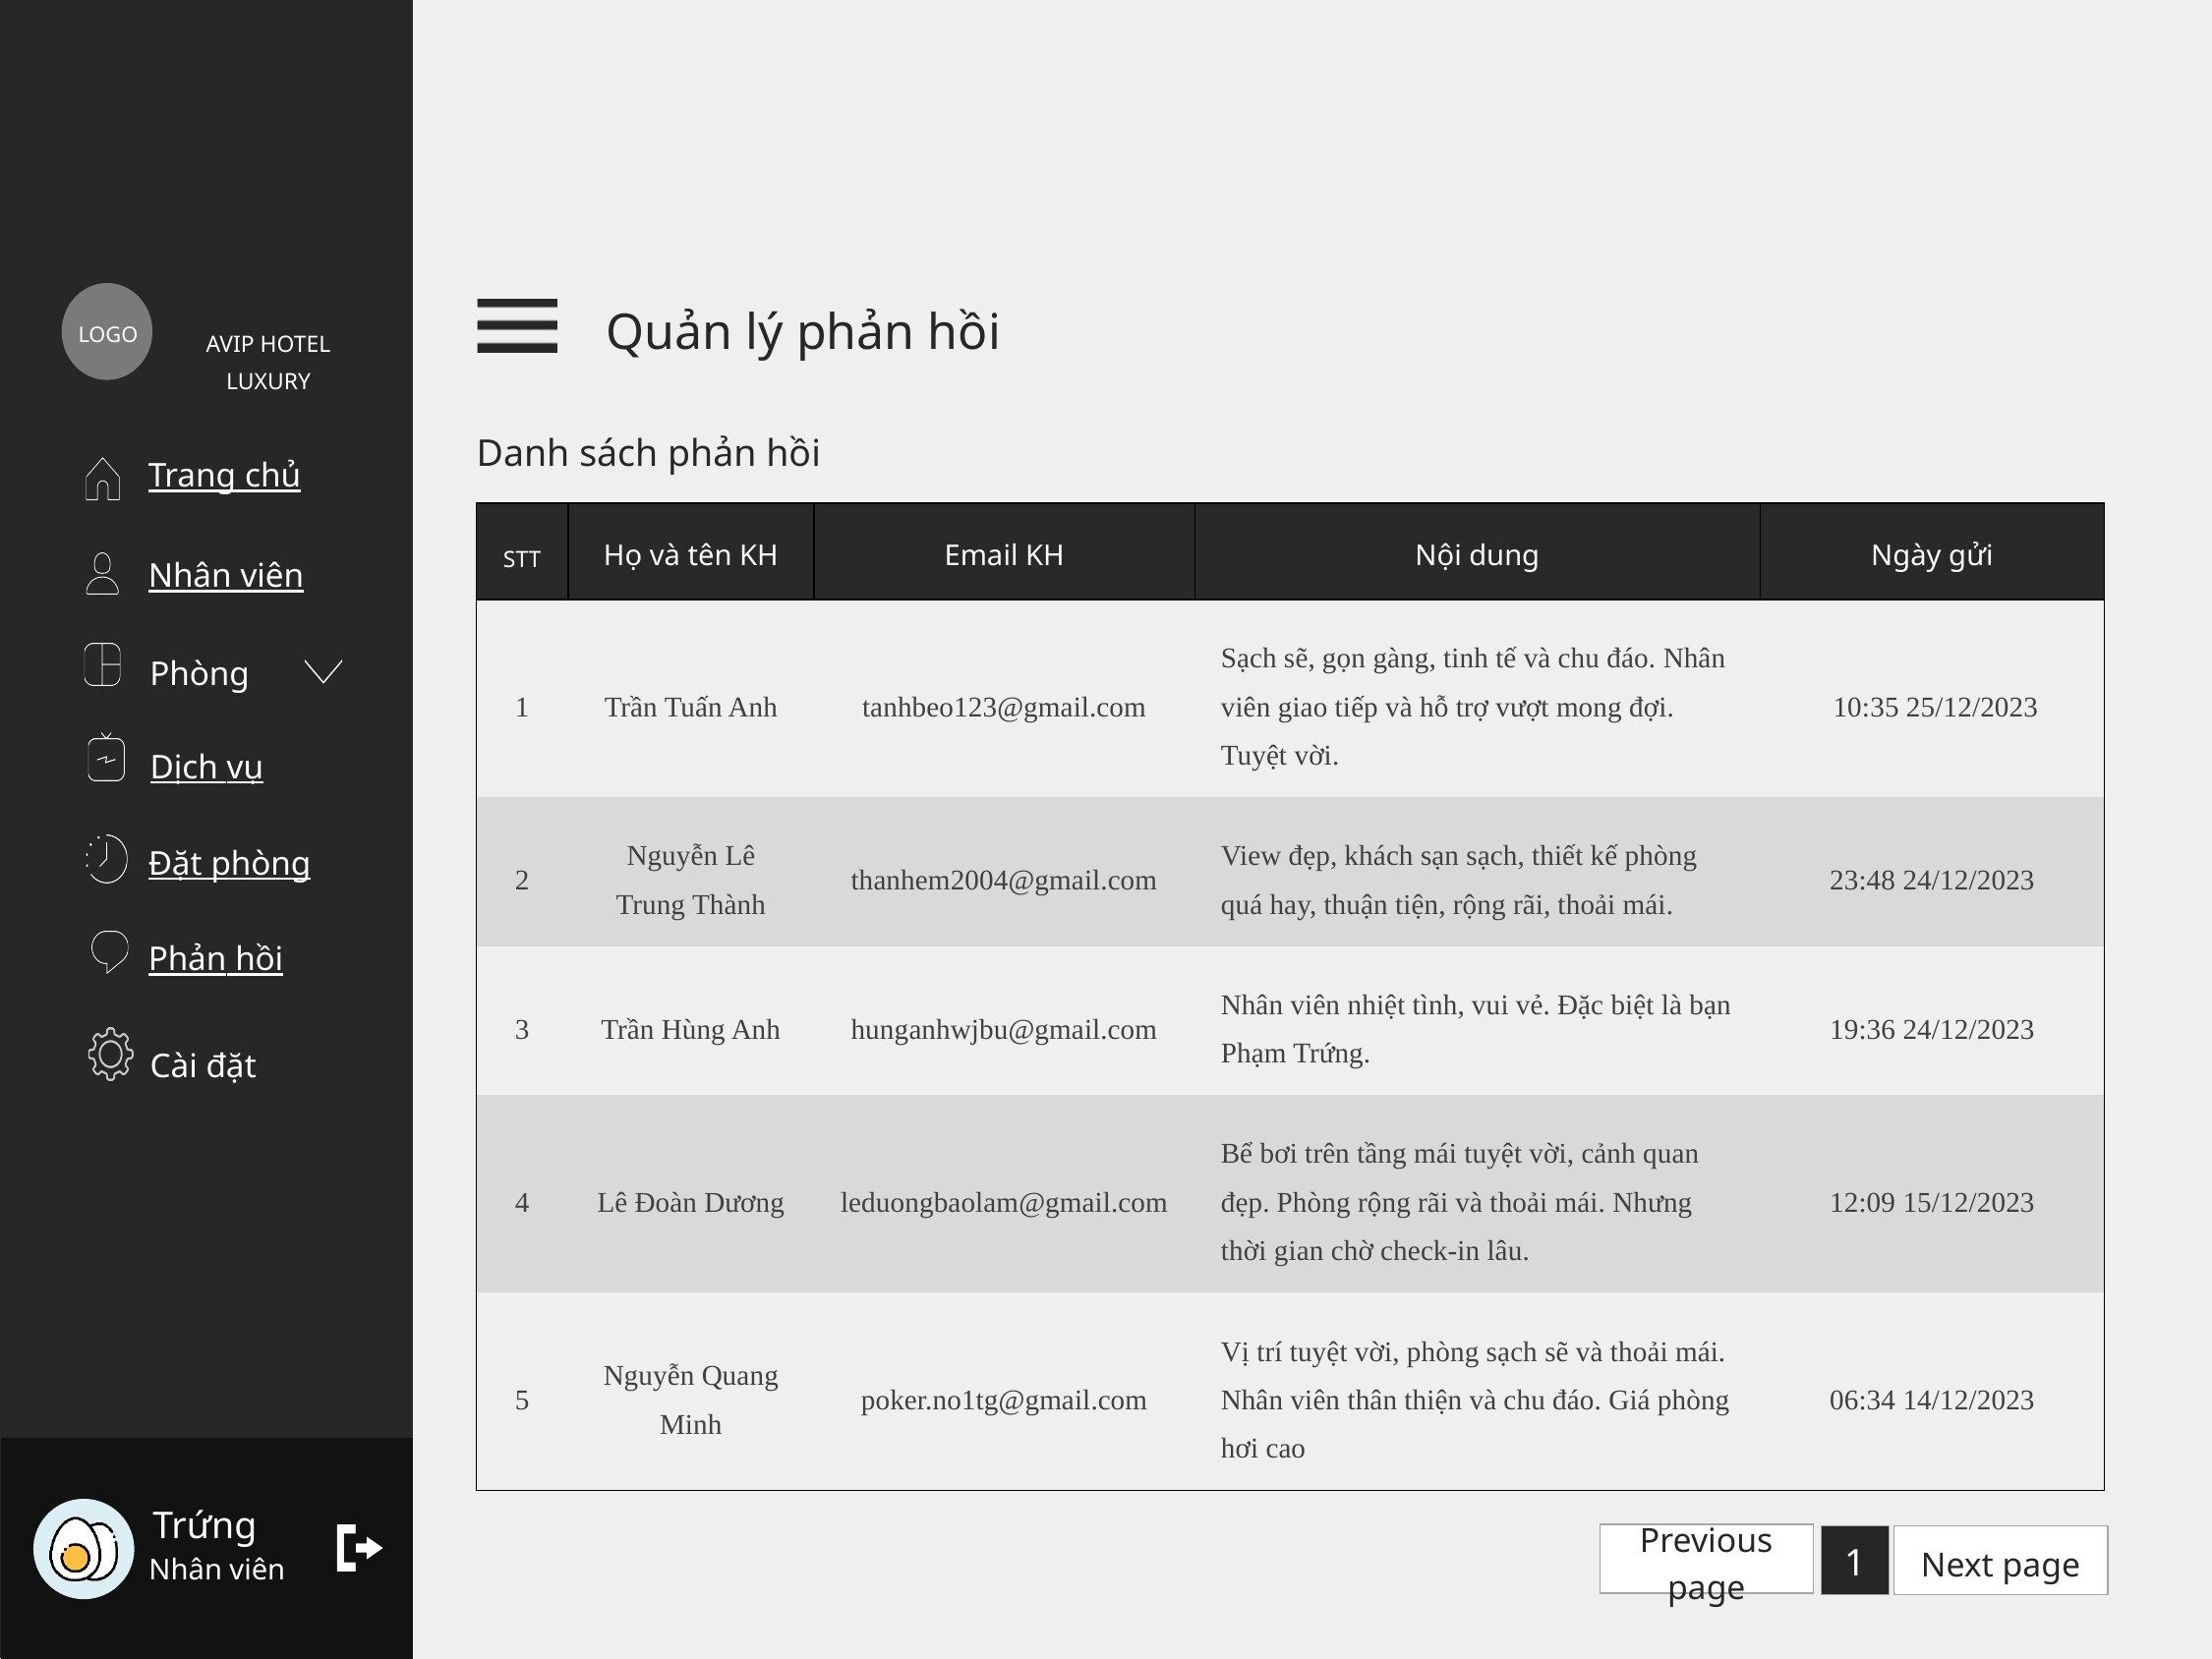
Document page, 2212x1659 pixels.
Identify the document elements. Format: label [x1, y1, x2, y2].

table_header [815, 504, 1194, 599]
table_header [1195, 504, 1760, 599]
text_box [1893, 1525, 2108, 1595]
table_cell [477, 601, 2104, 1490]
text_box [1821, 1525, 1890, 1595]
text_box [606, 290, 1256, 360]
text_box [476, 411, 1092, 475]
table_header [569, 504, 813, 599]
table_header [477, 504, 567, 599]
table_header [1761, 504, 2104, 599]
text_box [0, 0, 414, 1659]
text_box [477, 299, 557, 353]
text_box [1599, 1523, 1814, 1594]
